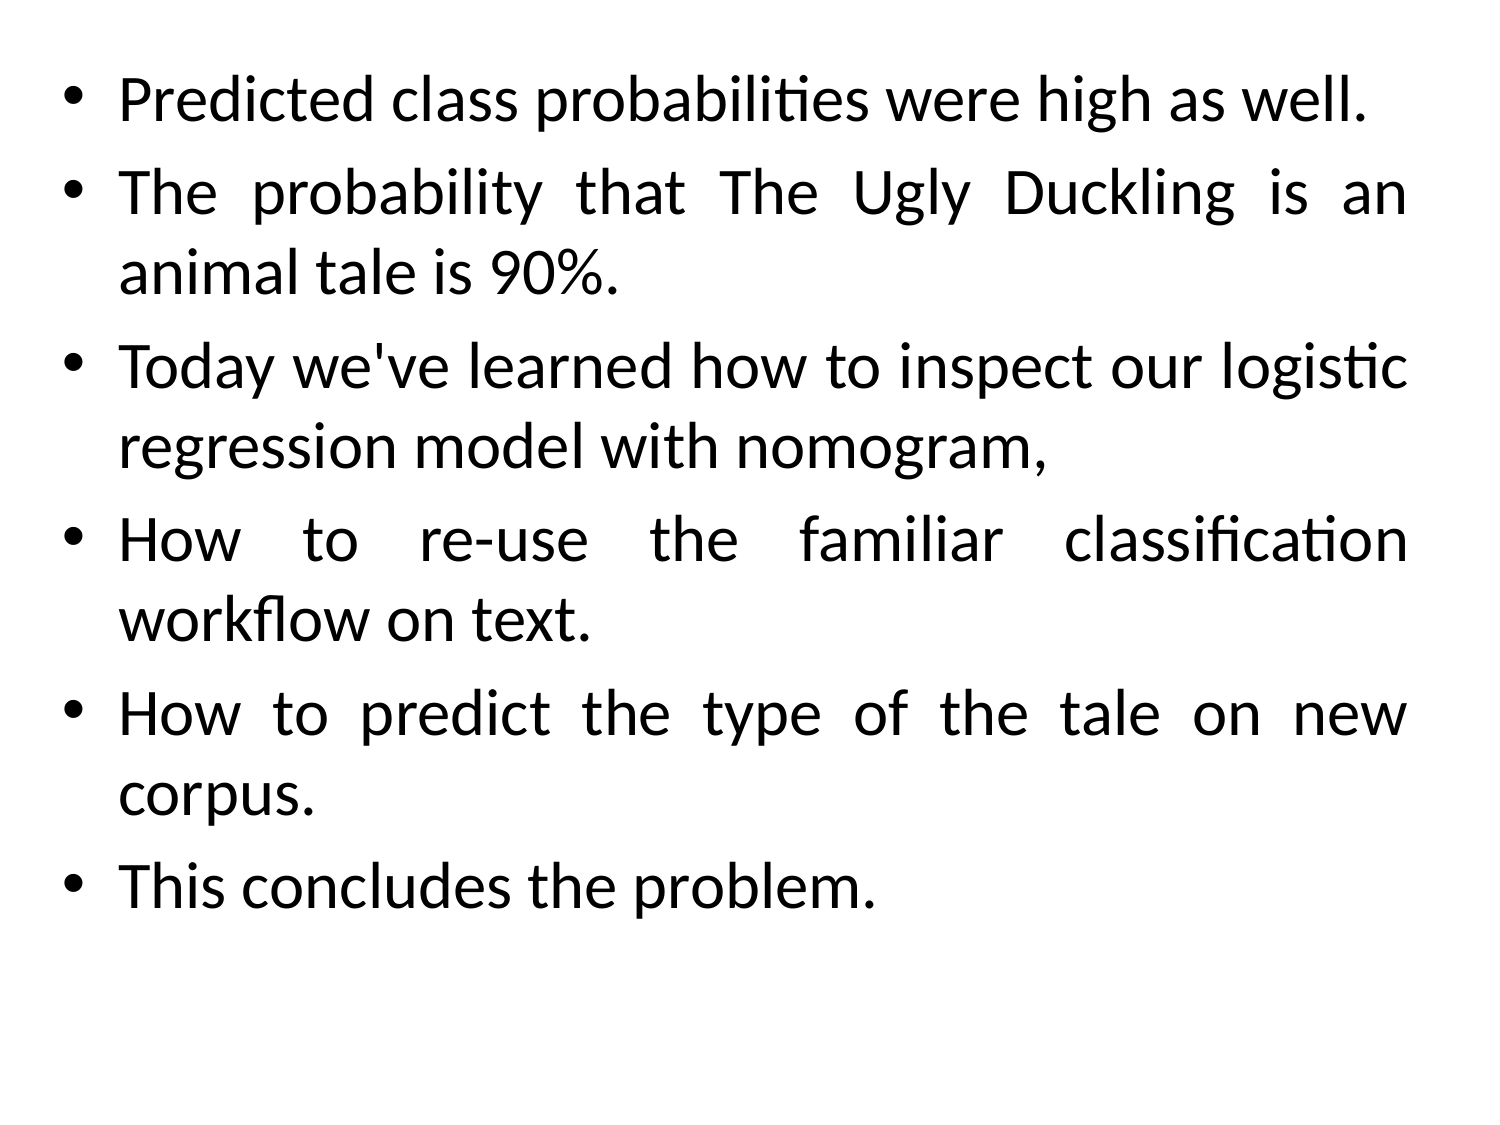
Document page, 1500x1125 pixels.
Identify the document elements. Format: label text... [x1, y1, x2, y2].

list Predicted class probabilities were high as well. The probability that The Ugly Duckling is an animal tale is 90%. Today we've learned how to inspect our logistic regression model with nomogram, How to re-use the familiar classification workflow on text. How to predict the type of the tale on new corpus. This concludes the problem. [46, 46, 1425, 1005]
